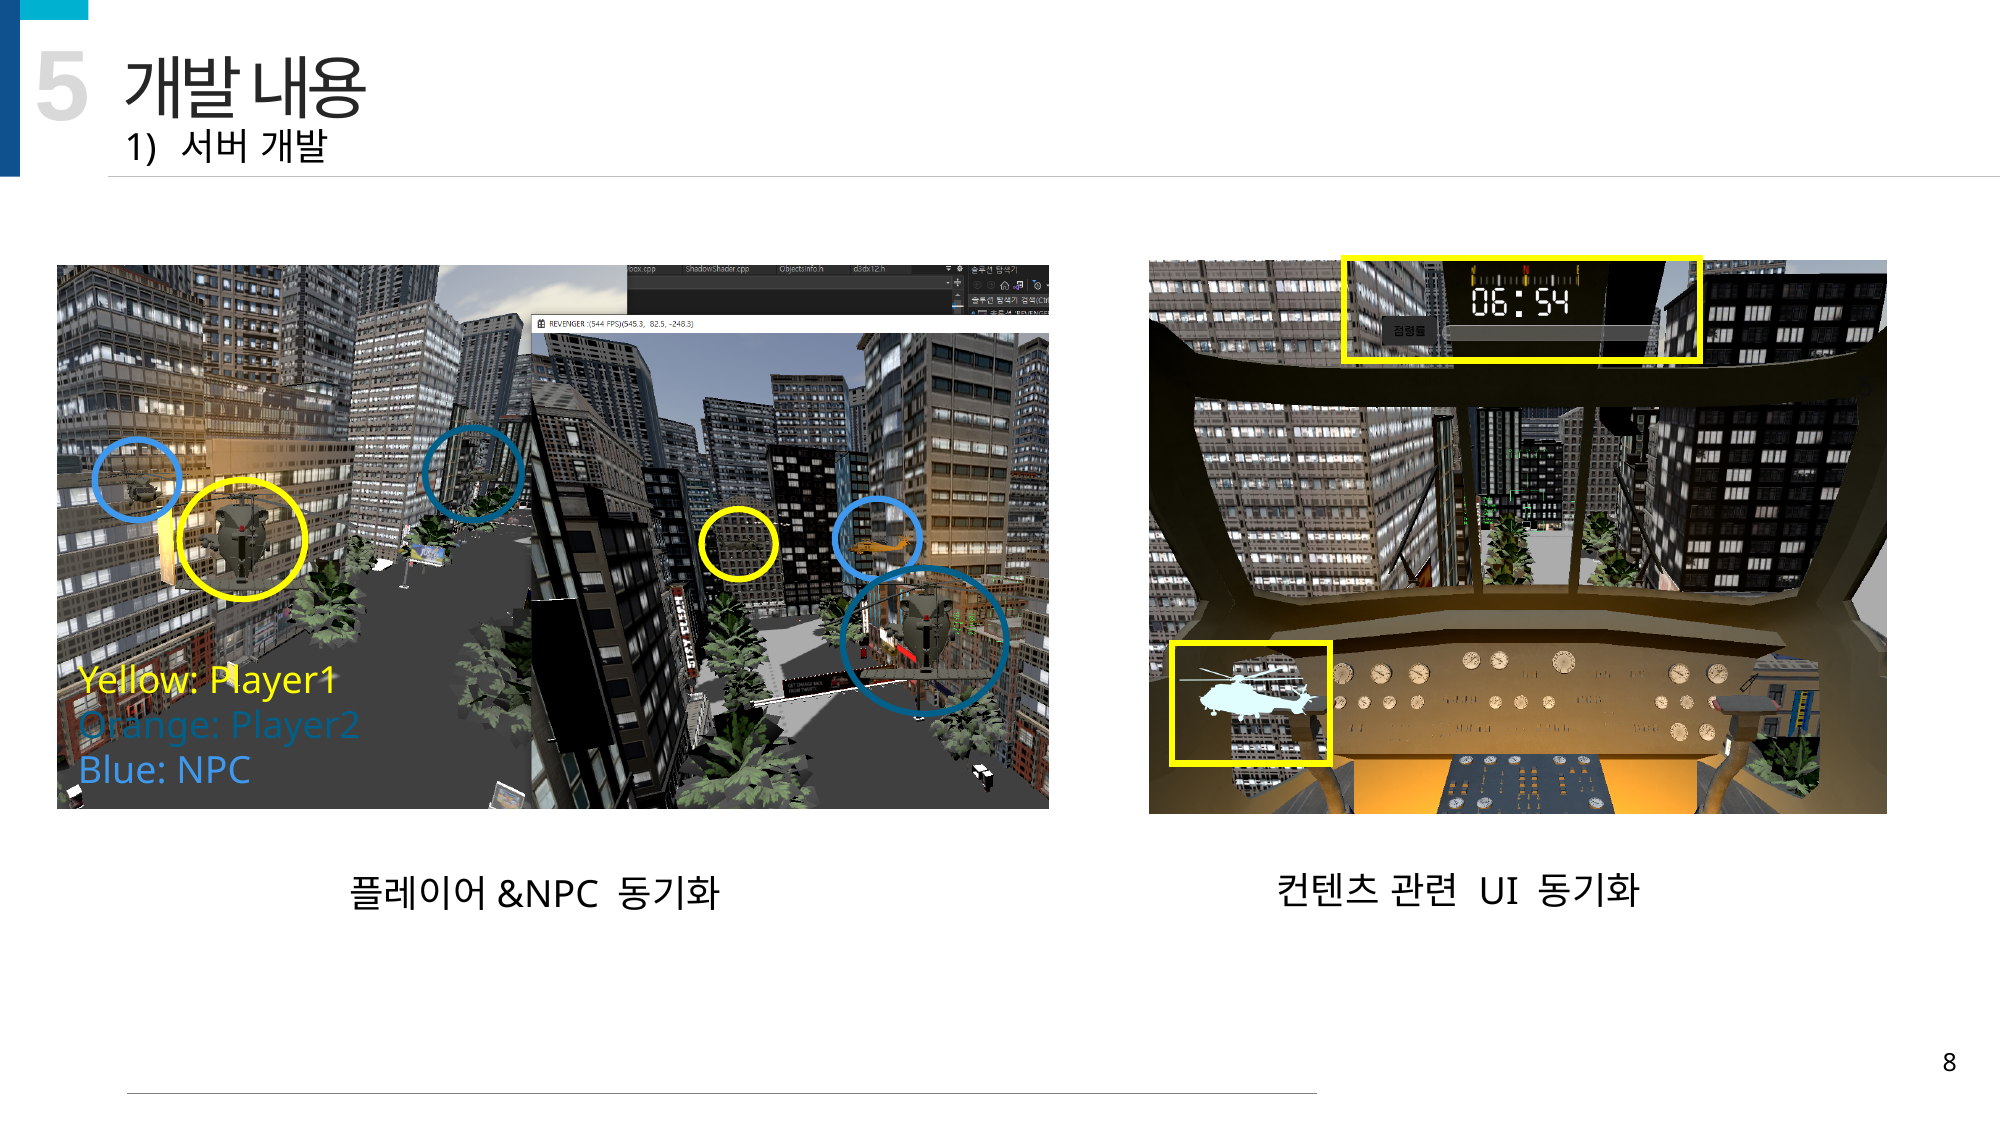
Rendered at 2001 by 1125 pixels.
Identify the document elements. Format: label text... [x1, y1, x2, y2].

text_box 서버 개발 [109, 115, 501, 176]
text_box [1600, 1050, 1988, 1119]
text_box [19, 0, 89, 21]
picture [1149, 260, 1887, 814]
text_box 컨텐츠 관련 UI 동기화 [1261, 859, 1839, 920]
text_box 플레이어&NPC 동기화 [334, 862, 913, 923]
text_box 5 [20, 13, 106, 149]
slide_number 8 [1907, 1033, 1972, 1094]
text_box [0, 0, 21, 178]
picture [57, 265, 1049, 809]
text_box 개발 내용 [108, 37, 624, 135]
